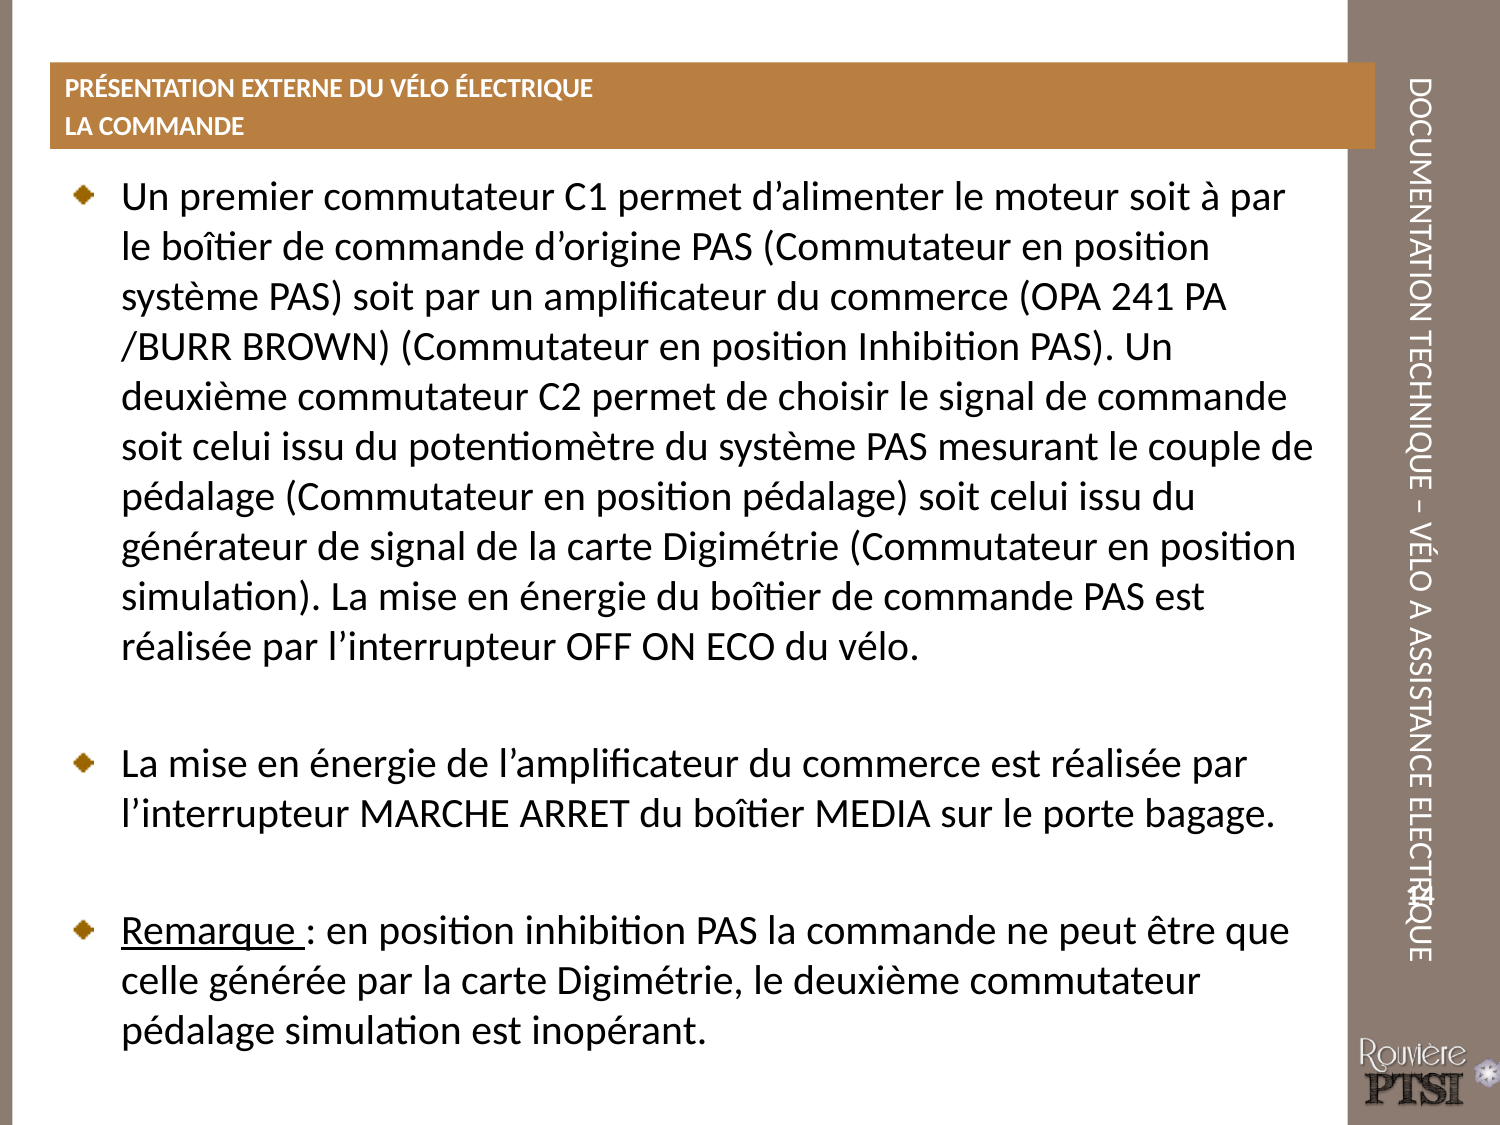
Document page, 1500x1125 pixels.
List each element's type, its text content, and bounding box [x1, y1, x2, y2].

picture [64, 178, 94, 208]
picture [64, 913, 94, 943]
list Un premier commutateur C1 permet d’alimenter le moteur soit à par le boîtier de commande d’origine PAS (Commutateur en position système PAS) soit par un amplificateur du commerce (OPA 241 PA /BURR BROWN) (Commutateur en position Inhibition PAS). Un deuxième commutateur C2 permet de choisir le signal de commande soit celui issu du potentiomètre du système PAS mesurant le couple de pédalage (Commutateur en position pédalage) soit celui issu du générateur de signal de la carte Digimétrie (Commutateur en position simulation). La mise en énergie du boîtier de commande PAS est réalisée par l’interrupteur OFF ON ECO du vélo. La mise en énergie de l’amplificateur du commerce est réalisée par l’interrupteur MARCHE ARRET du boîtier MEDIA sur le porte bagage. Remarque : en position inhibition PAS la commande ne peut être que celle générée par la carte Digimétrie, le deuxième commutateur pédalage simulation est inopérant. [50, 160, 1336, 1083]
list Présentation externe du vélo électrique La commande [50, 62, 1375, 149]
slide_number 14 [1340, 869, 1500, 917]
picture [64, 746, 94, 776]
picture [1359, 1037, 1500, 1109]
